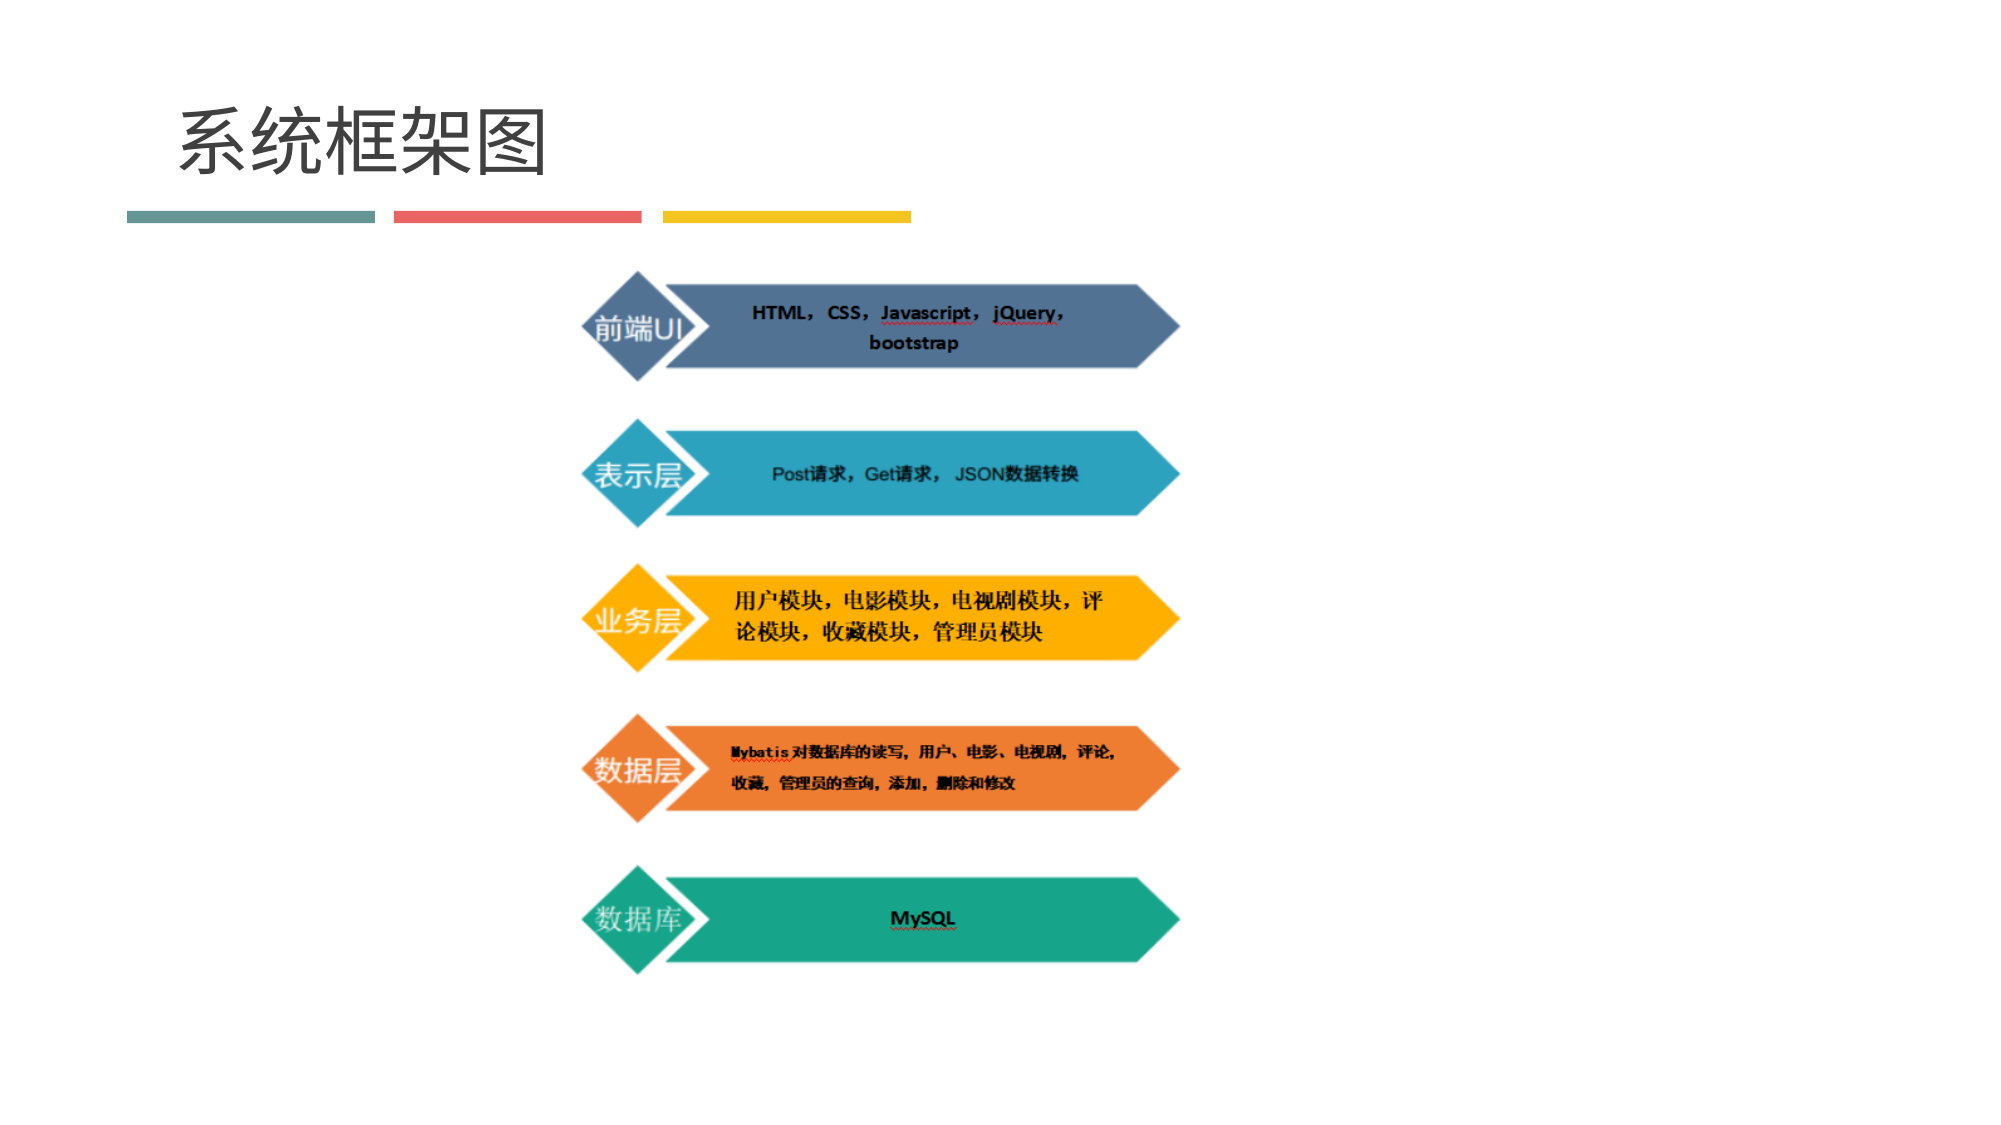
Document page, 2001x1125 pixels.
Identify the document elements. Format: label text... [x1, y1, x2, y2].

text_box [393, 210, 643, 224]
text_box 系统框架图 [159, 86, 963, 192]
text_box [126, 210, 376, 224]
text_box [662, 210, 912, 224]
picture [476, 235, 1389, 1051]
